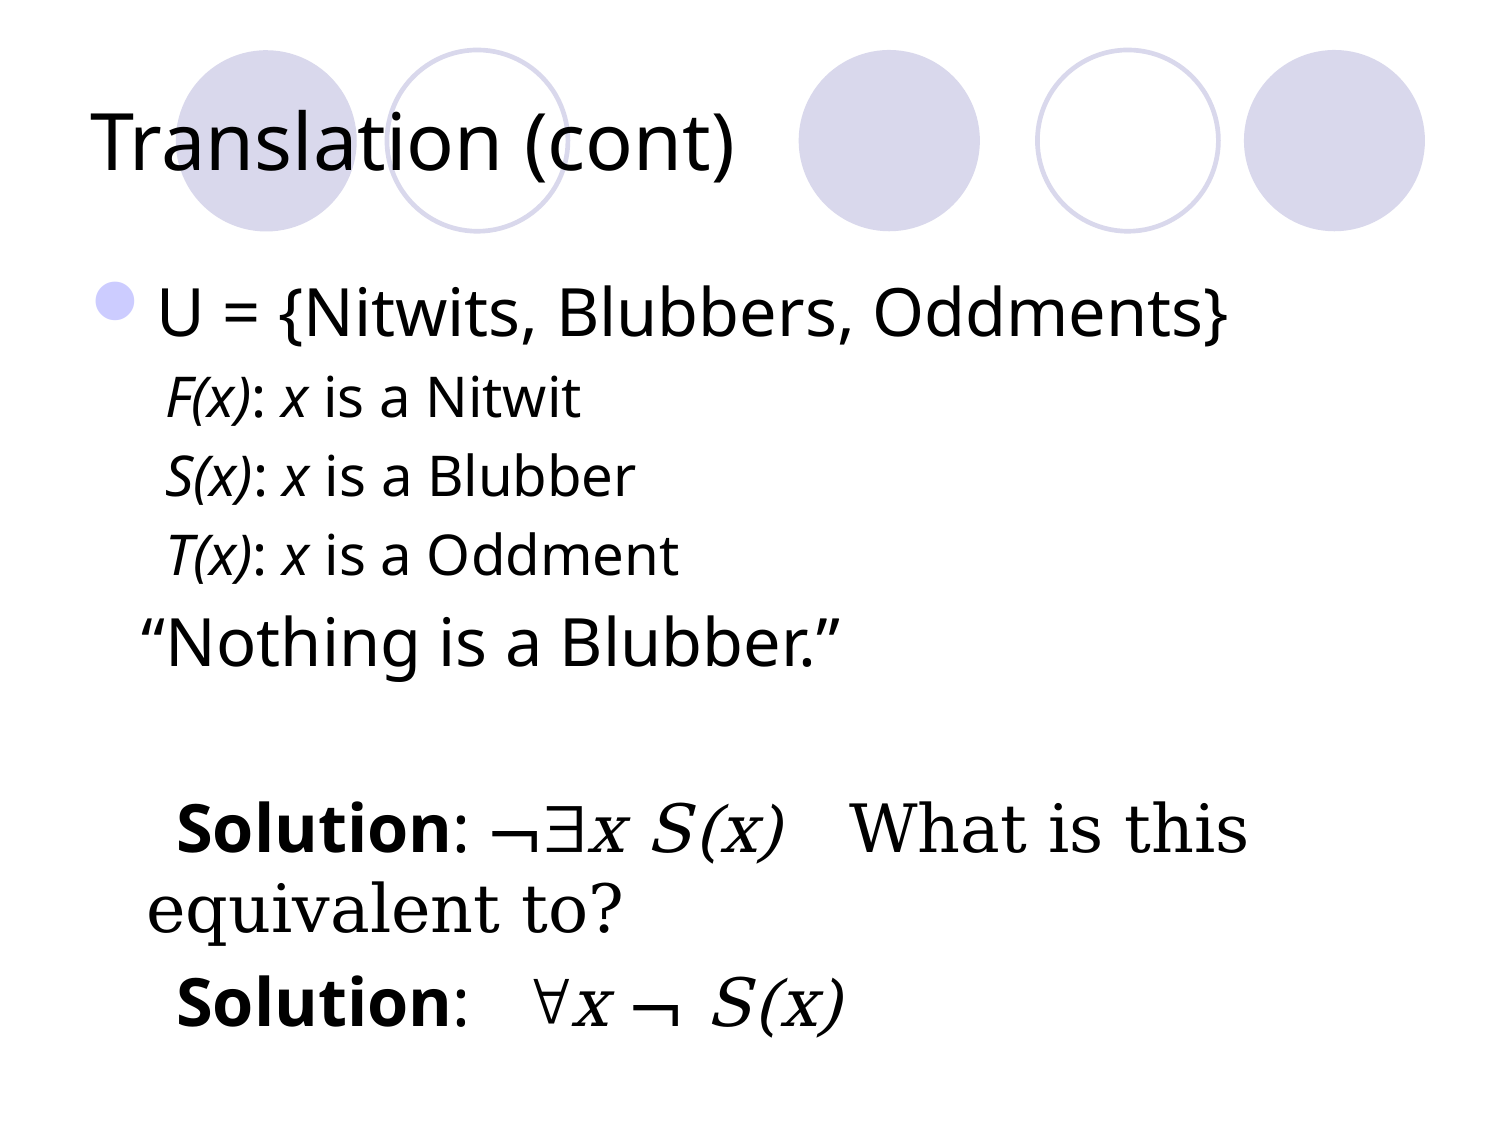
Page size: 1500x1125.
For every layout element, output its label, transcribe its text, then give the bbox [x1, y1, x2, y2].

list U = {Nitwits, Blubbers, Oddments} F(x): x is a Nitwit S(x): x is a Blubber T(x): x is a Oddment “Nothing is a Blubber.” Solution: ¬x S(x) What is this equivalent to? Solution: x ¬ S(x) [75, 262, 1425, 1006]
title Translation (cont) [75, 45, 1425, 233]
